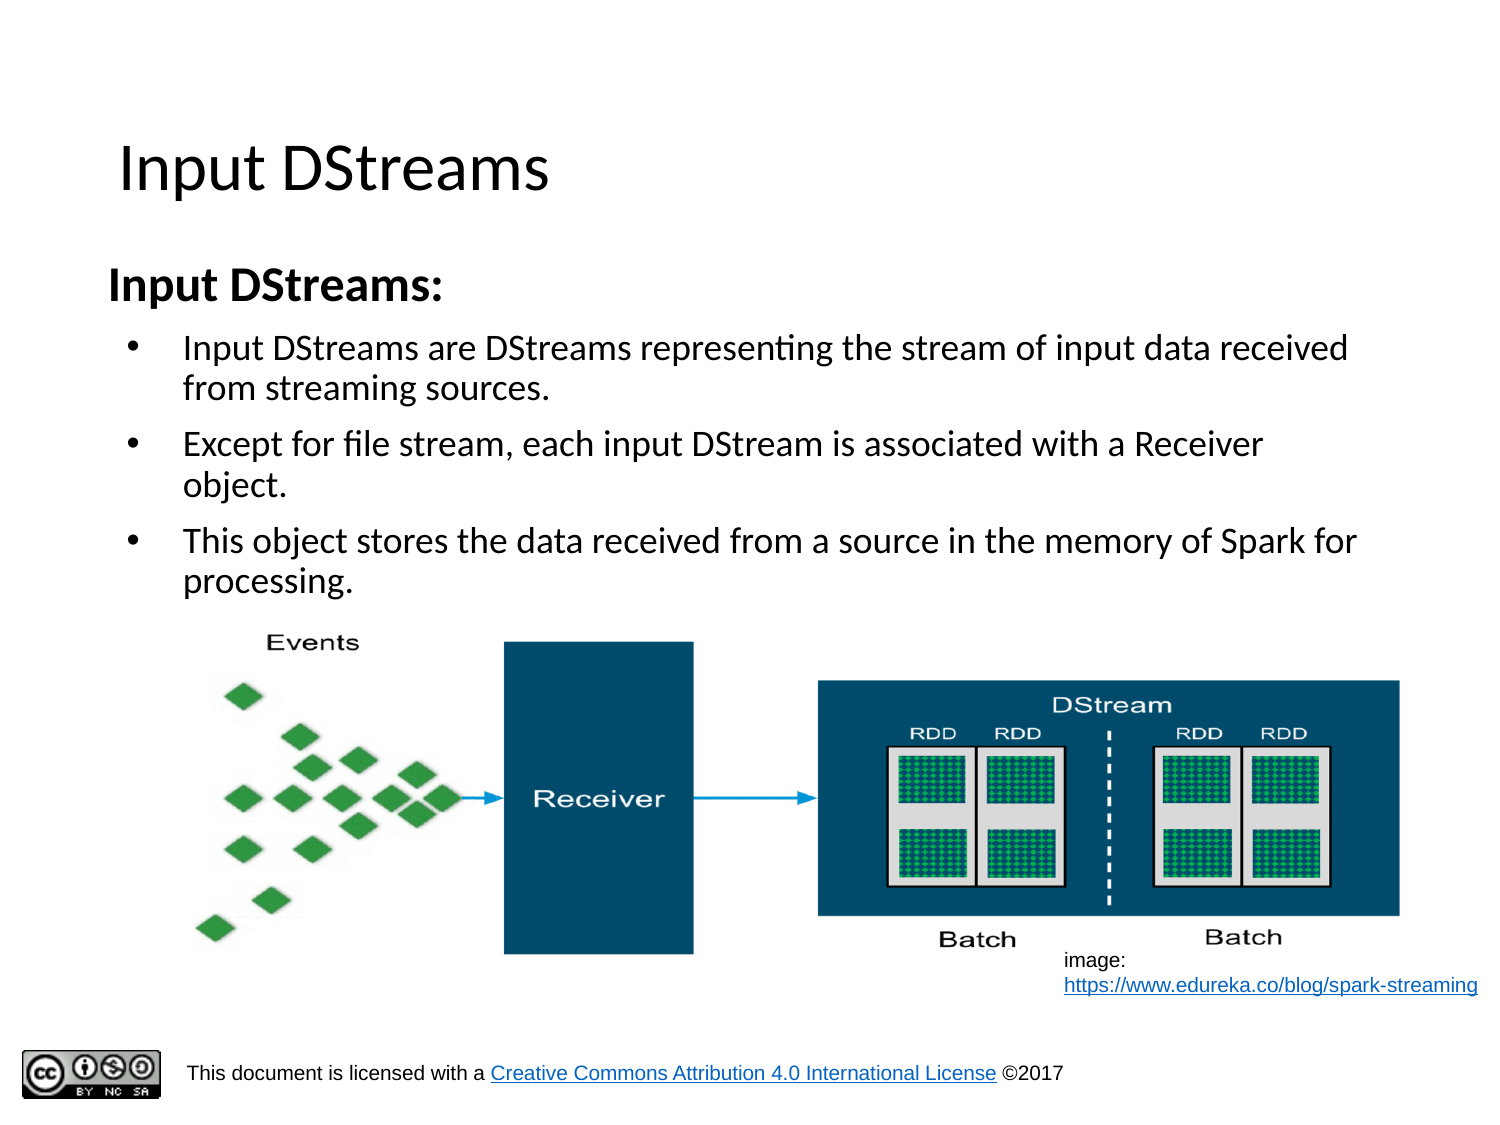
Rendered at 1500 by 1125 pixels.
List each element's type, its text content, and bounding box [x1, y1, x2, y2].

title Input DStreams [103, 59, 1397, 278]
list Input DStreams: Input DStreams are DStreams representing the stream of input data received from streaming sources. Except for file stream, each input DStream is associated with a Receiver object. This object stores the data received from a source in the memory of Spark for processing. [92, 250, 1387, 965]
text_box image: https://www.edureka.co/blog/spark-streaming [1049, 932, 1500, 1001]
picture [187, 617, 1445, 965]
picture [22, 1050, 161, 1099]
